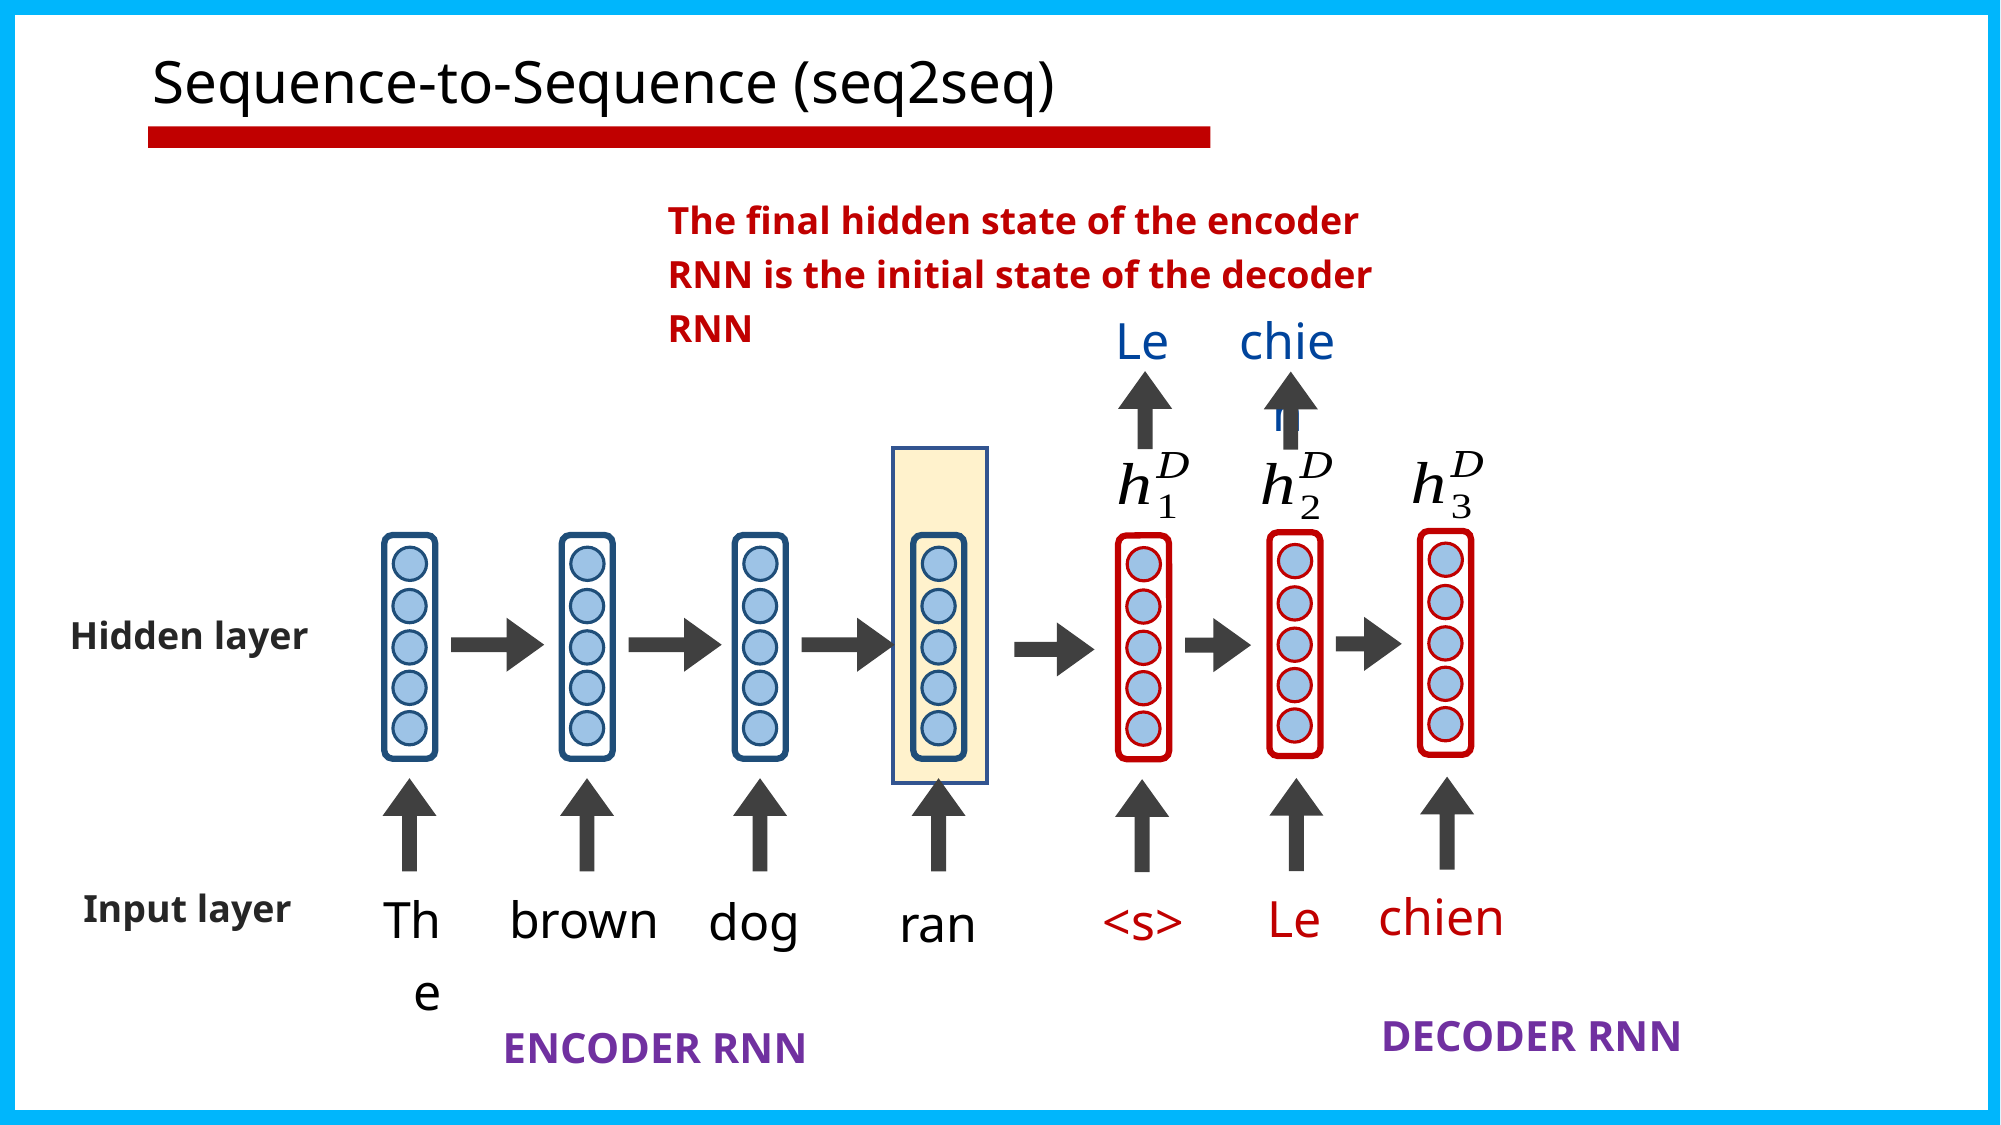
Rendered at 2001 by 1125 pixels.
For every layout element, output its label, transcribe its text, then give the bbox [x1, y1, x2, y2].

text_box brown [482, 868, 686, 952]
text_box [731, 776, 790, 871]
text_box [1418, 774, 1477, 871]
text_box [1113, 777, 1172, 871]
text_box [380, 776, 439, 868]
text_box DECODER RNN [1321, 991, 1743, 1070]
text_box <s> [1067, 871, 1219, 954]
text_box Hidden layer [38, 595, 324, 673]
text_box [826, 621, 1031, 673]
text_box Input layer [55, 868, 307, 947]
text_box The final hidden state of the encoder RNN is the initial state of the decoder RNN [652, 180, 1420, 340]
text_box [1261, 369, 1320, 451]
text_box chien [1212, 340, 1364, 373]
text_box [148, 236, 1878, 991]
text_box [475, 621, 648, 673]
text_box ran [836, 873, 1041, 956]
text_box chien [1340, 866, 1545, 949]
text_box [1116, 369, 1175, 451]
text_box [558, 776, 617, 868]
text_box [1182, 618, 1407, 670]
text_box [1055, 673, 1064, 679]
text_box The [341, 868, 457, 952]
text_box [1267, 776, 1326, 868]
title Sequence-to-Sequence (seq2seq) [137, 45, 1605, 236]
text_box ENCODER RNN [444, 1004, 866, 1082]
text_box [1031, 621, 1256, 673]
text_box [683, 615, 691, 621]
text_box [856, 615, 864, 621]
text_box Le [1066, 340, 1212, 373]
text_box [1333, 617, 1558, 669]
text_box [505, 615, 513, 621]
text_box [909, 776, 968, 873]
text_box dog [652, 871, 857, 954]
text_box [297, 621, 475, 673]
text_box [648, 621, 826, 673]
text_box Le [1219, 868, 1371, 951]
